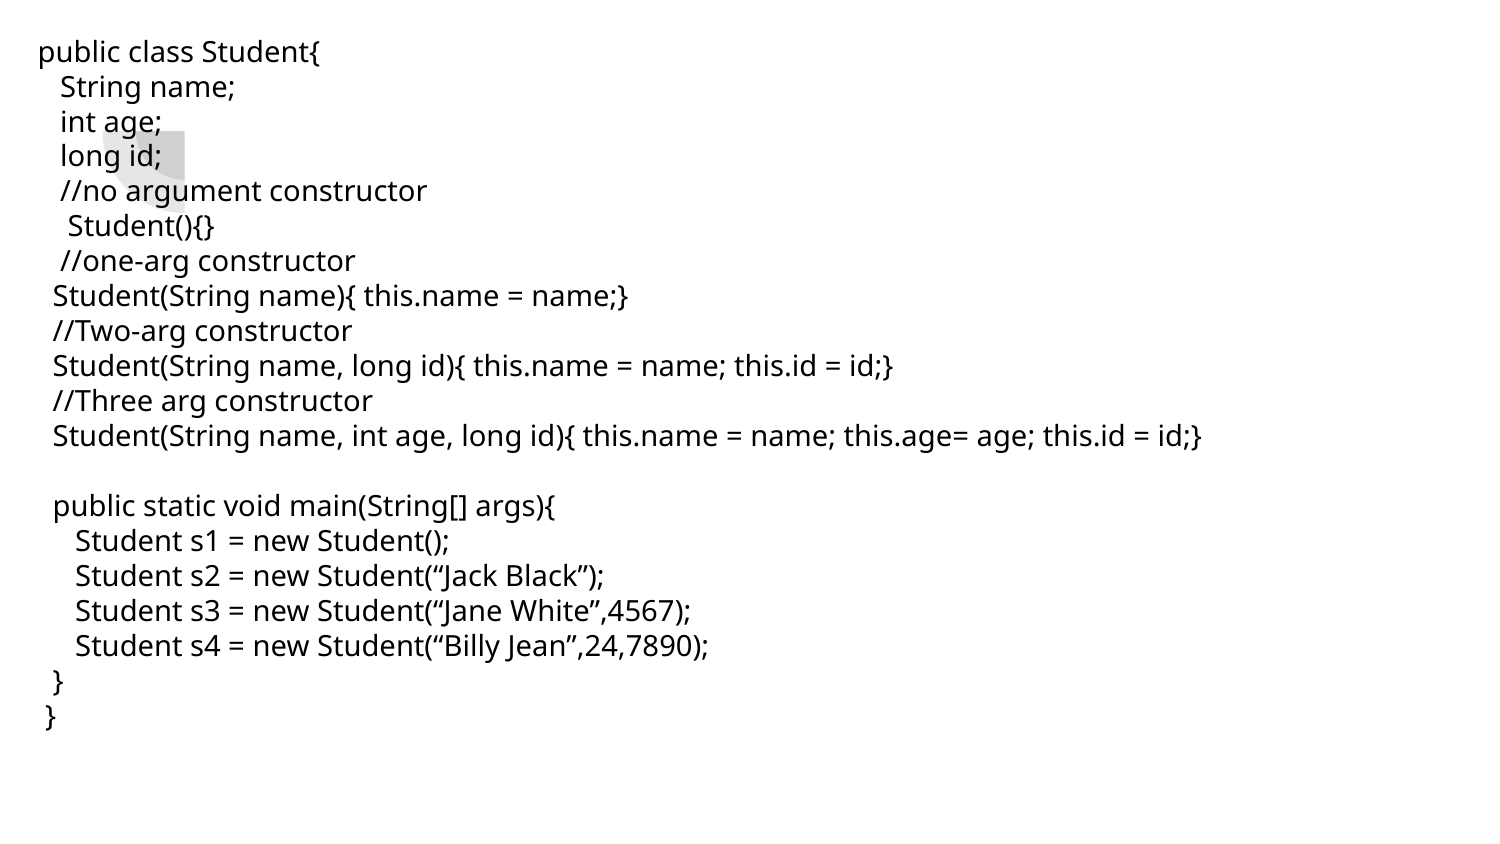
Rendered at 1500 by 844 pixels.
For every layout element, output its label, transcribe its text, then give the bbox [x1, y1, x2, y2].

text_box public class Student{ String name; int age; long id; //no argument constructor Student(){} //one-arg constructor Student(String name){ this.name = name;} //Two-arg constructor Student(String name, long id){ this.name = name; this.id = id;} //Three arg constructor Student(String name, int age, long id){ this.name = name; this.age= age; this.id = id;} public static void main(String[] args){ Student s1 = new Student(); Student s2 = new Student(“Jack Black”); Student s3 = new Student(“Jane White”,4567); Student s4 = new Student(“Billy Jean”,24,7890); } } [22, 17, 1342, 793]
